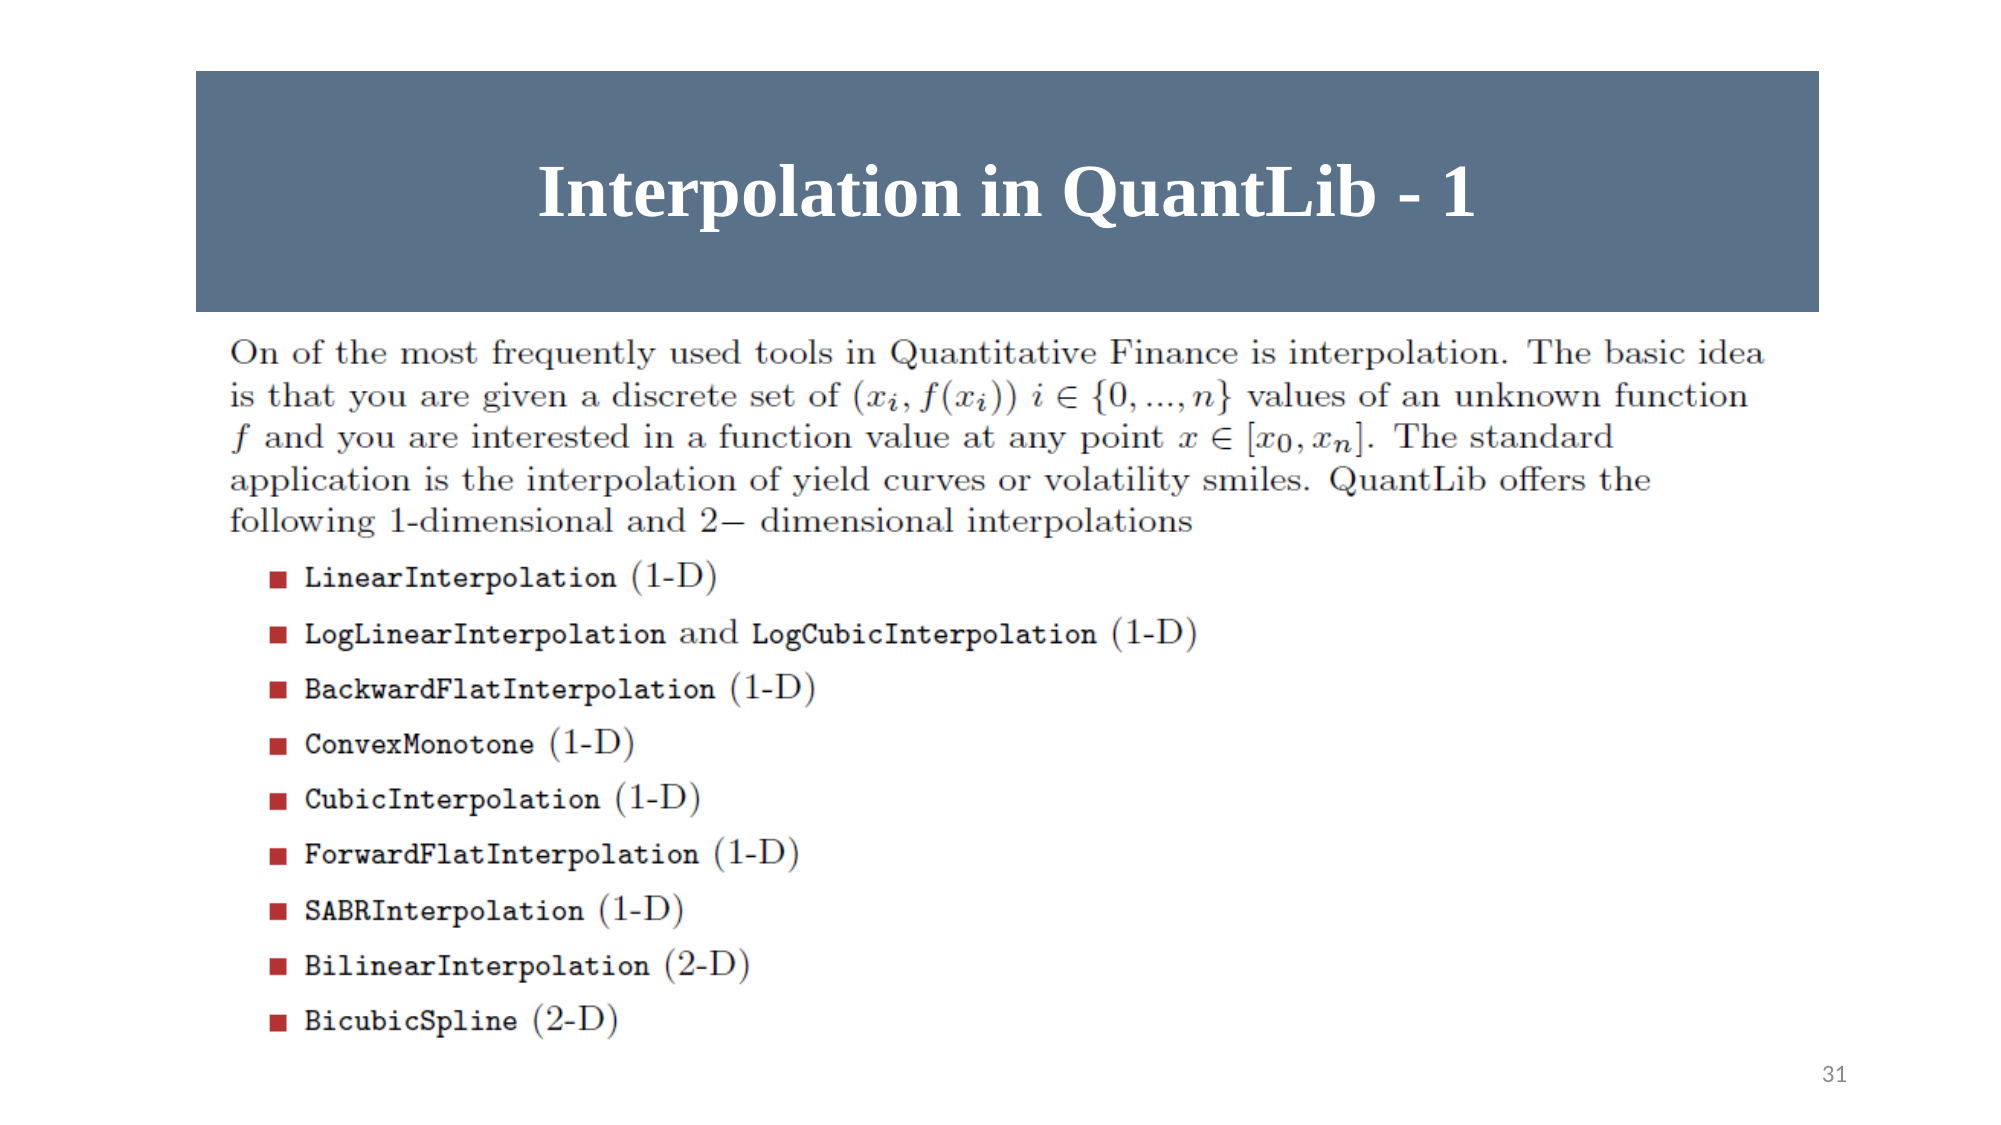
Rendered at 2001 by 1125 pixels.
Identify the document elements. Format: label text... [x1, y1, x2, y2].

picture [212, 312, 1820, 1070]
title Interpolation in QuantLib - 1 [195, 70, 1821, 313]
slide_number 31 [1412, 1042, 1863, 1103]
